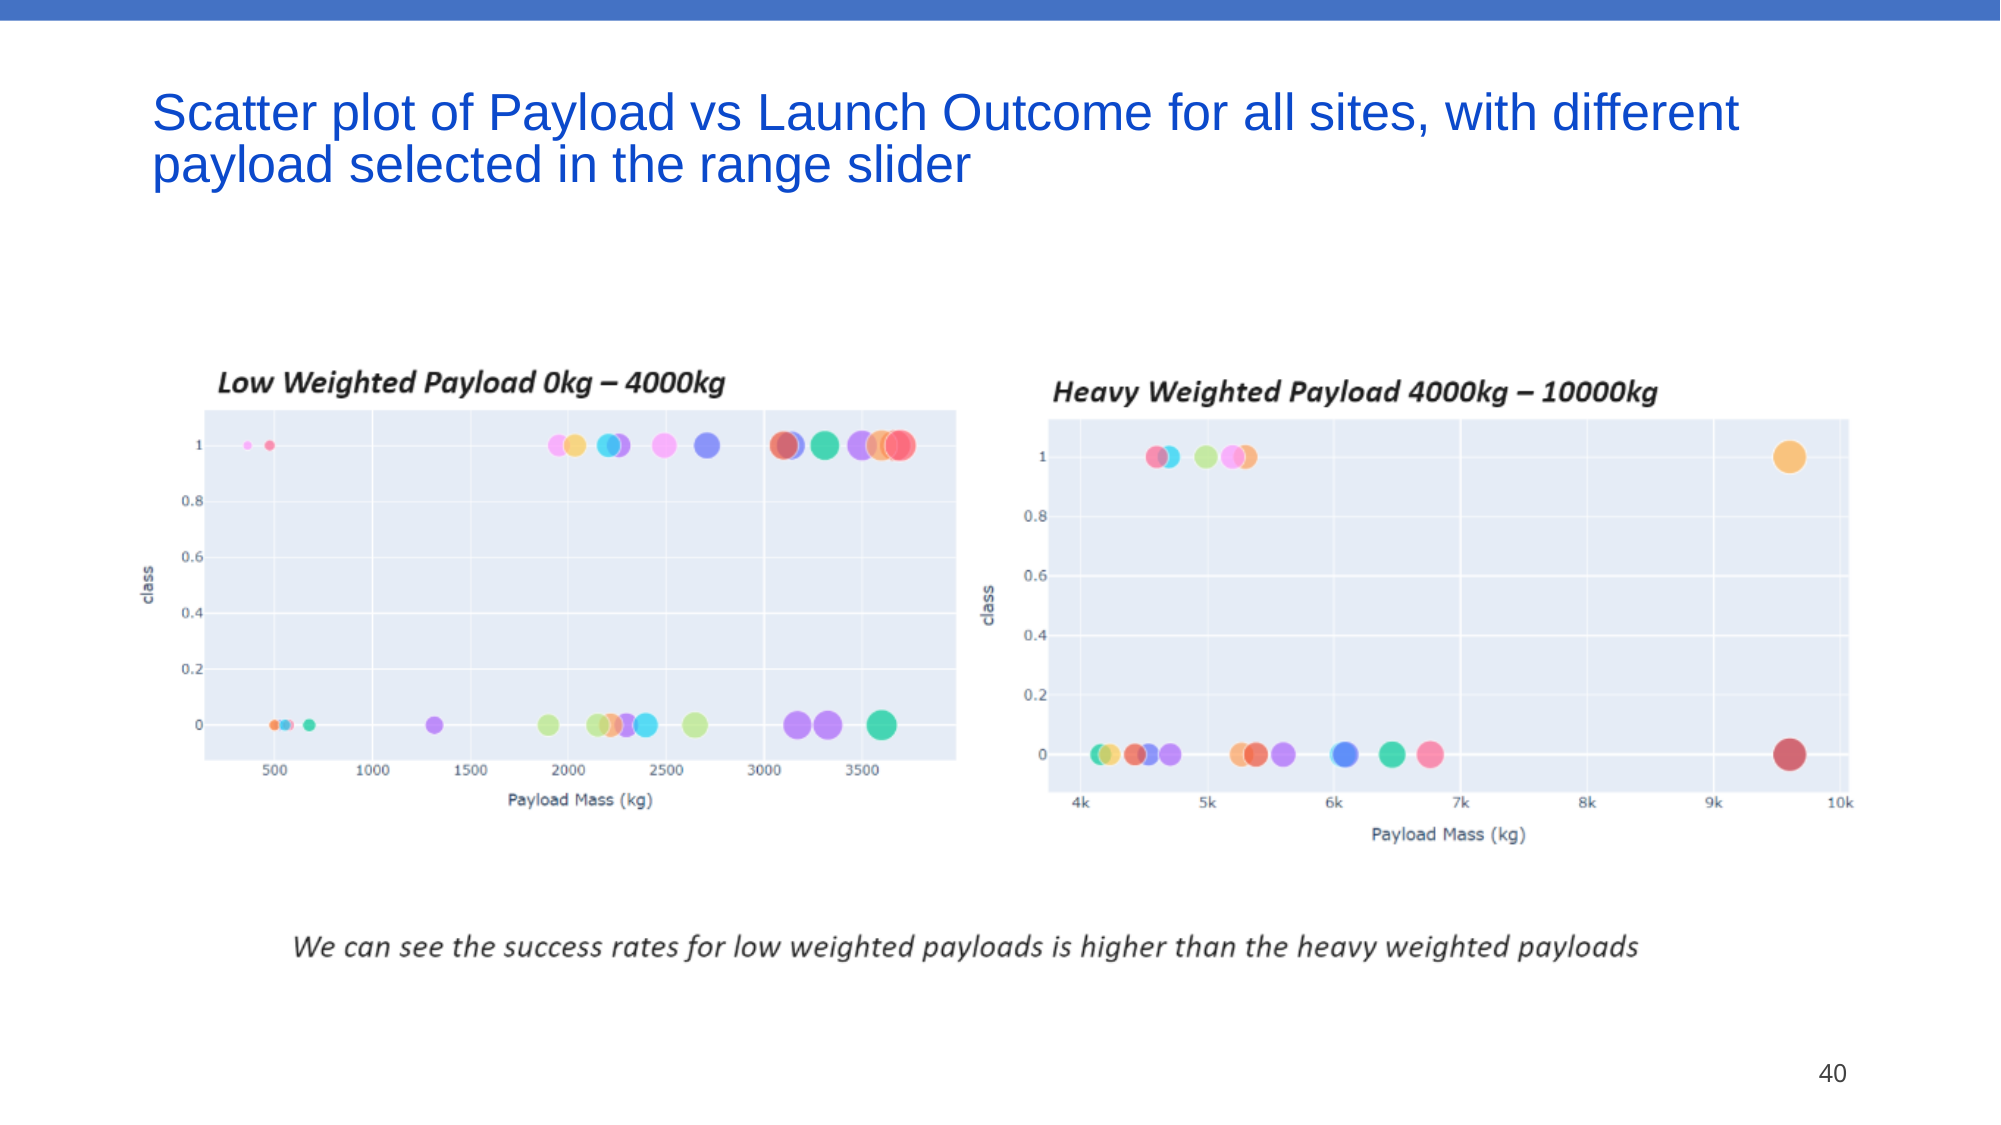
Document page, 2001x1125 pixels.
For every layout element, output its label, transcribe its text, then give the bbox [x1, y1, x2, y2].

text_box Scatter plot of Payload vs Launch Outcome for all sites, with different payload selected in the range slider [137, 47, 1863, 201]
slide_number ‹#› [1412, 1042, 1863, 1103]
text_box [0, 0, 2000, 21]
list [137, 359, 1863, 981]
